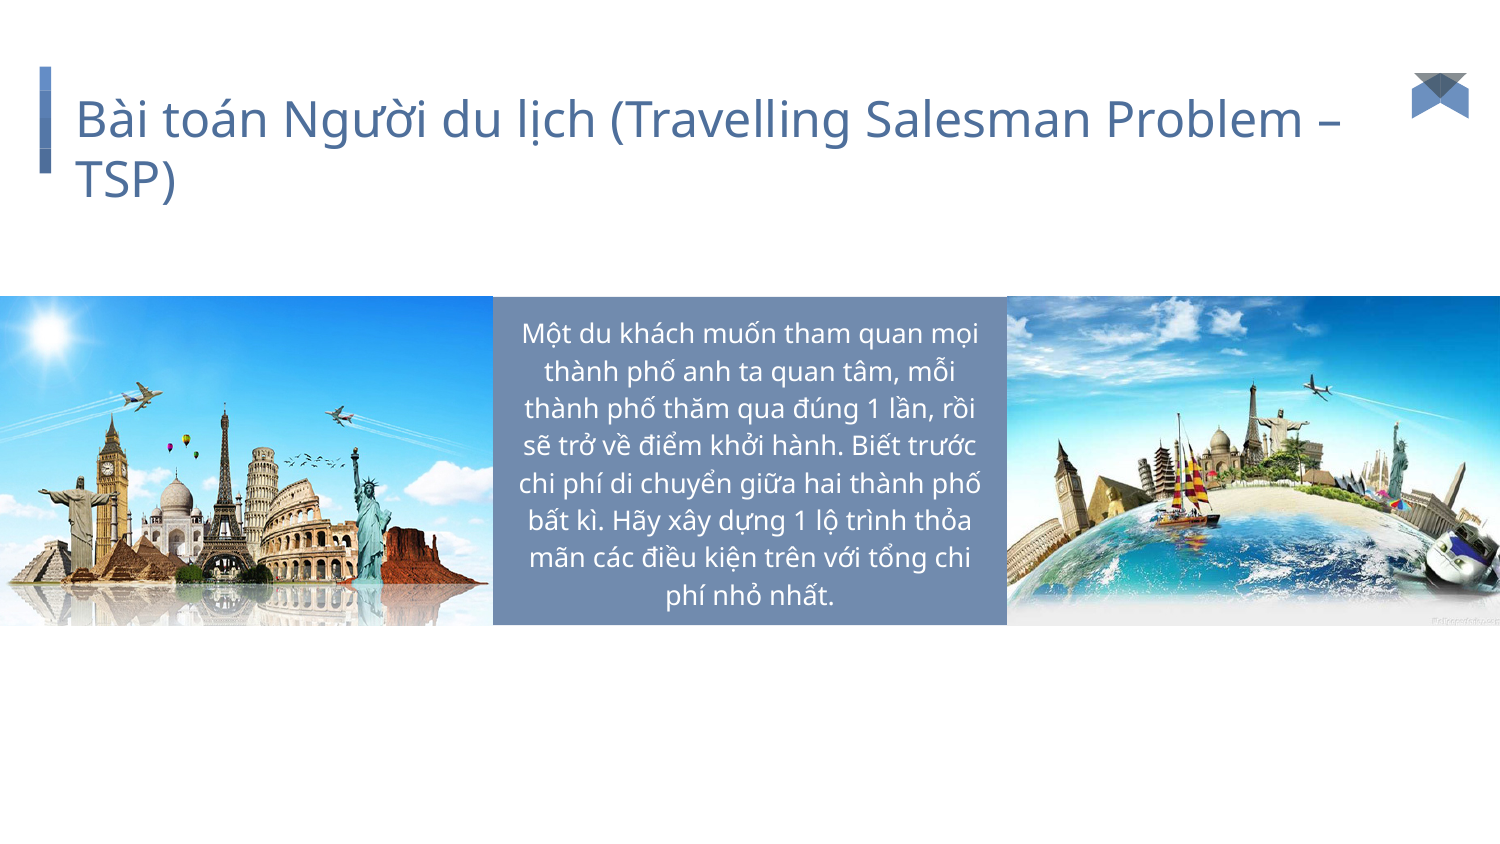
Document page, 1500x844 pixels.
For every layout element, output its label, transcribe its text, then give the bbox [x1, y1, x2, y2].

picture [1007, 296, 1500, 626]
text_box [1417, 67, 1464, 125]
text_box Một du khách muốn tham quan mọi thành phố anh ta quan tâm, mỗi thành phố thăm qua đúng 1 lần, rồi sẽ trở về điểm khởi hành. Biết trước chi phí di chuyển giữa hai thành phố bất kì. Hãy xây dựng 1 lộ trình thỏa mãn các điều kiện trên với tổng chi phí nhỏ nhất. [493, 296, 1006, 626]
picture [0, 296, 493, 626]
title Bài toán Người du lịch (Travelling Salesman Problem – TSP) [60, 72, 1449, 167]
